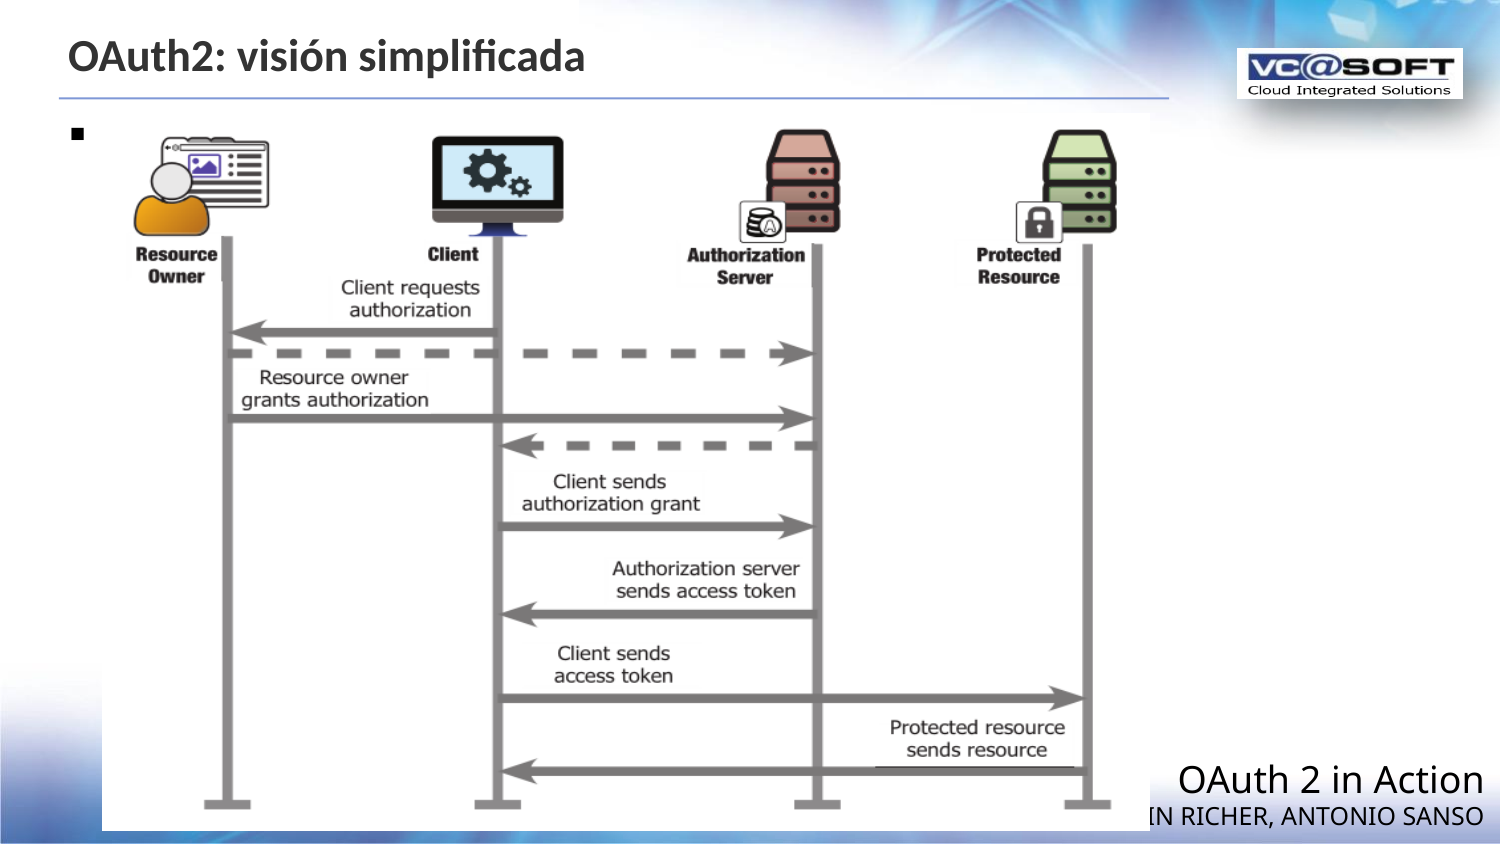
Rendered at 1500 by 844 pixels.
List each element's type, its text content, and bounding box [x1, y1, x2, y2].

title OAuth2: visión simplificada [52, 23, 1190, 83]
text_box OAuth 2 in Action JUSTIN RICHER, ANTONIO SANSO [1151, 748, 1500, 838]
picture [579, 0, 1500, 150]
picture [0, 112, 1500, 844]
list ¿Qué no se quiere? [52, 107, 1404, 248]
